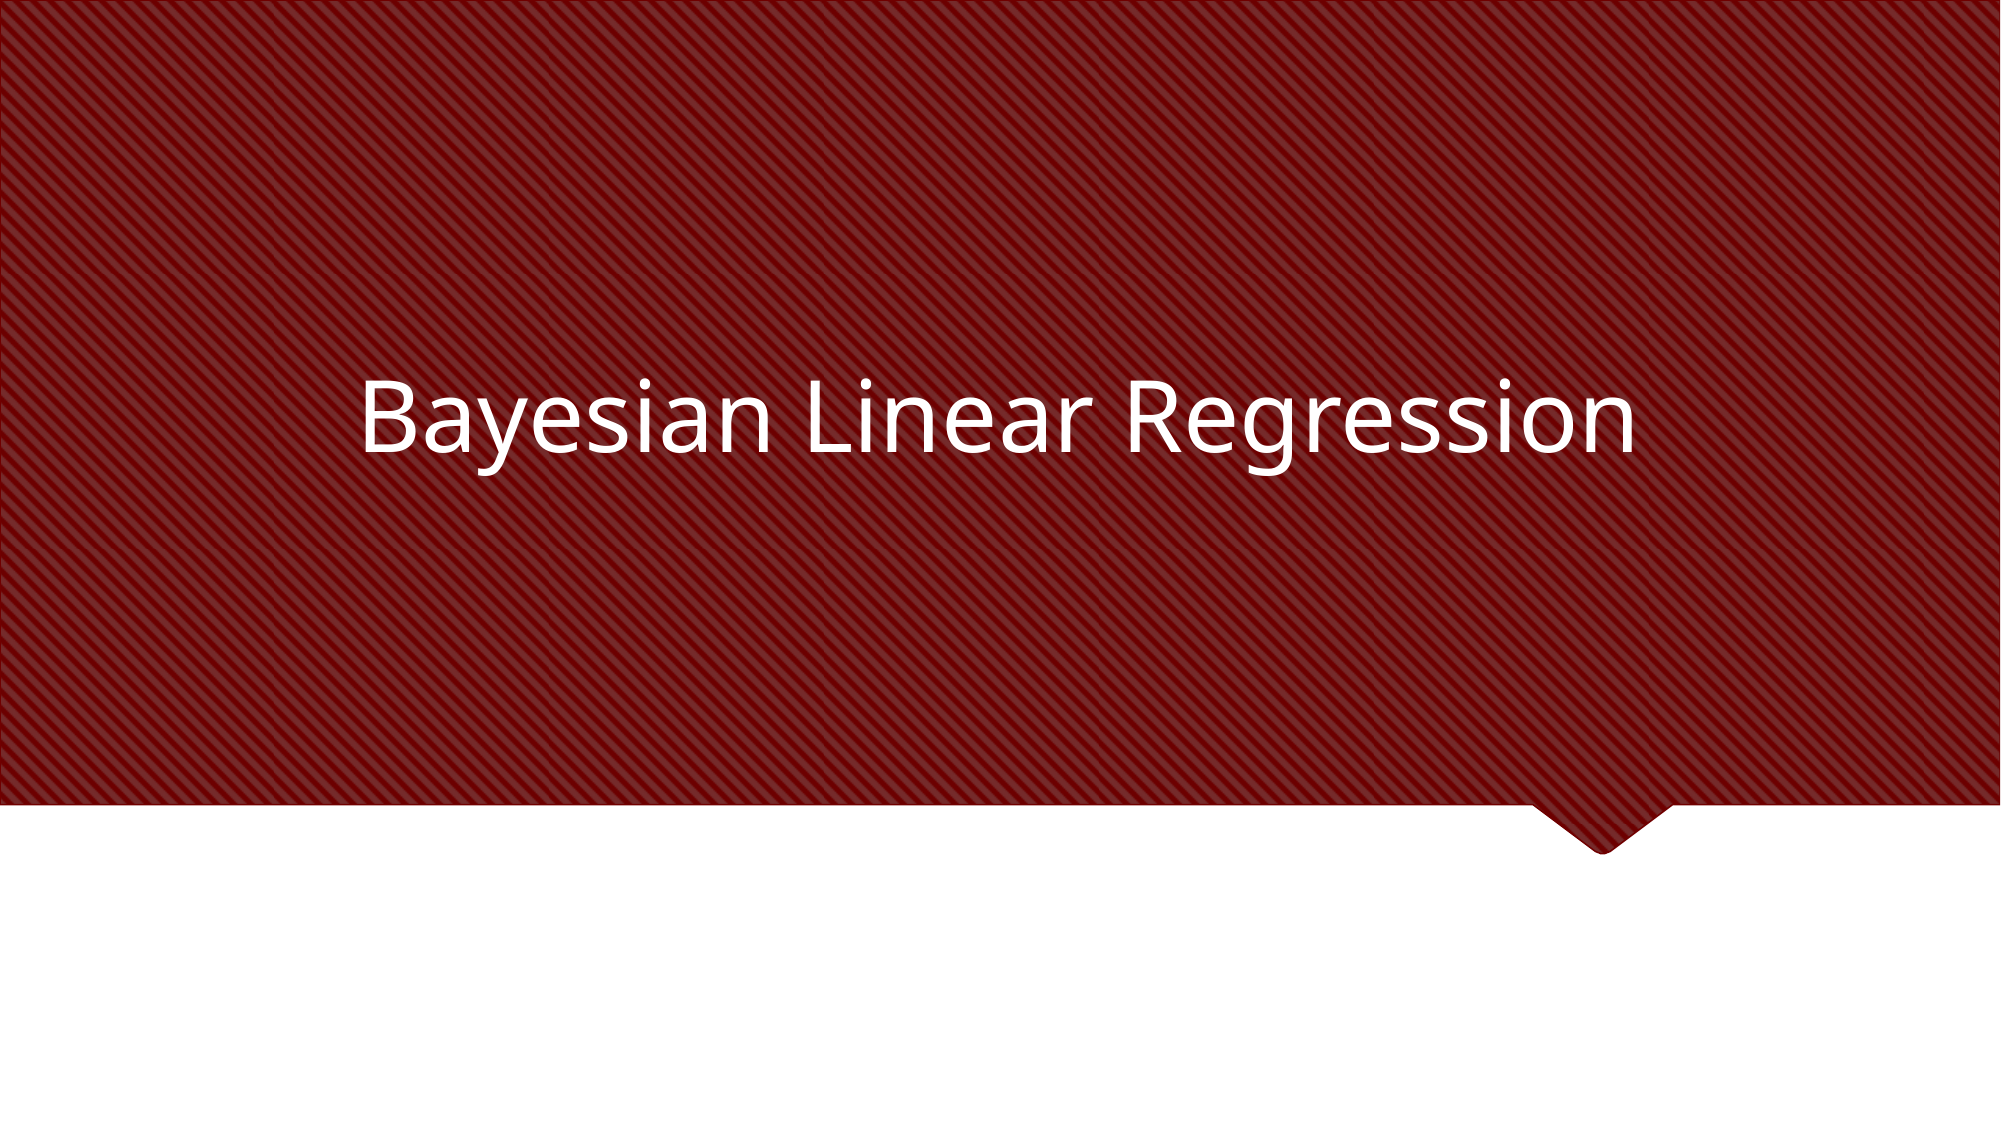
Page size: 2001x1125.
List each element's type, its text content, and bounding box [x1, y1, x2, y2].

title Bayesian Linear Regression [132, 99, 1866, 726]
